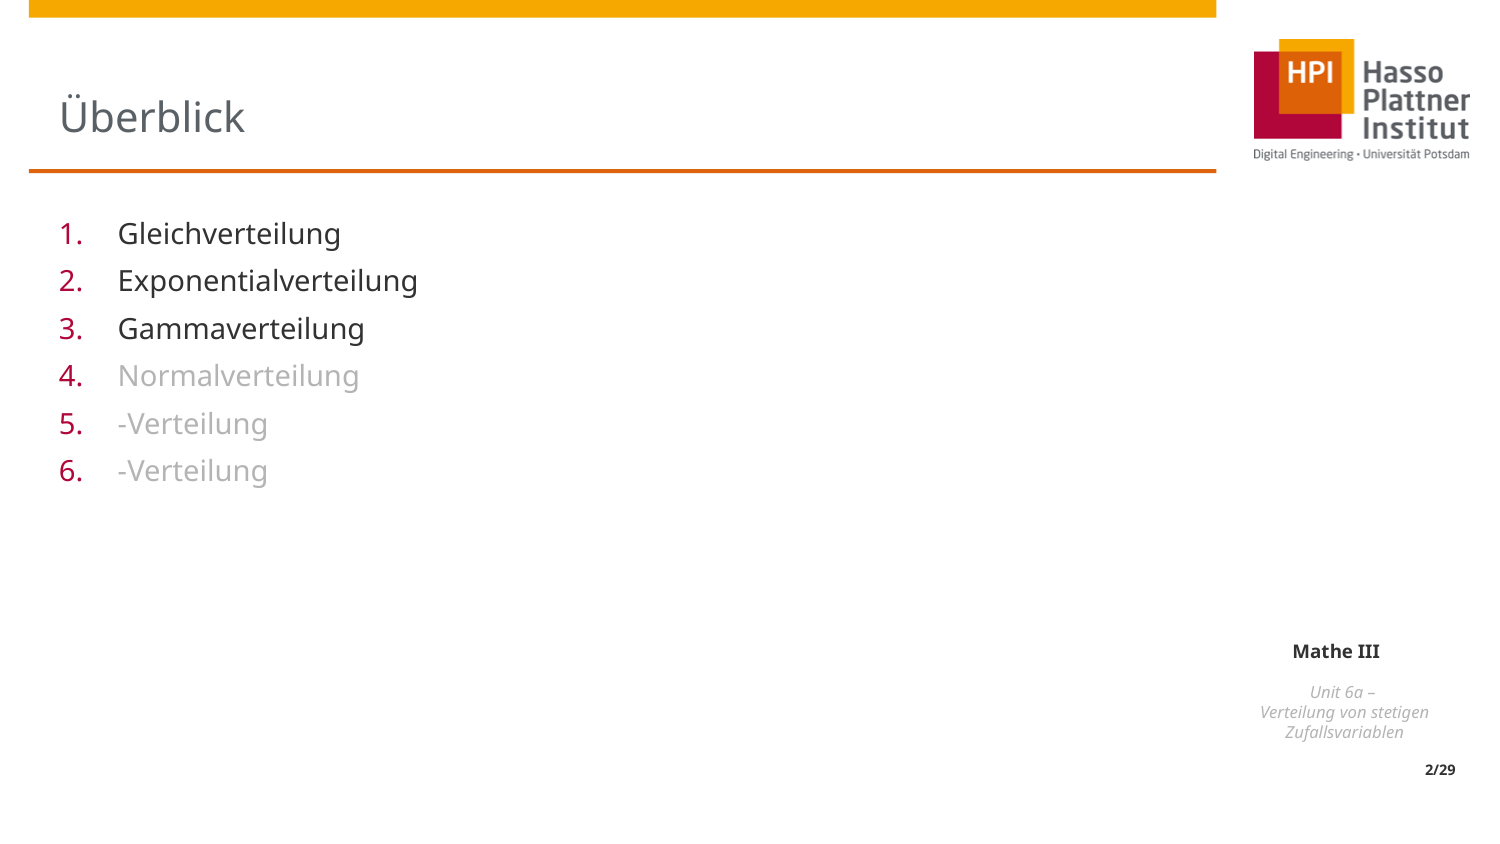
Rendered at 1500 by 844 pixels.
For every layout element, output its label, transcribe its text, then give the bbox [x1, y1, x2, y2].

picture [1254, 39, 1470, 161]
title Überblick [58, 17, 1187, 170]
